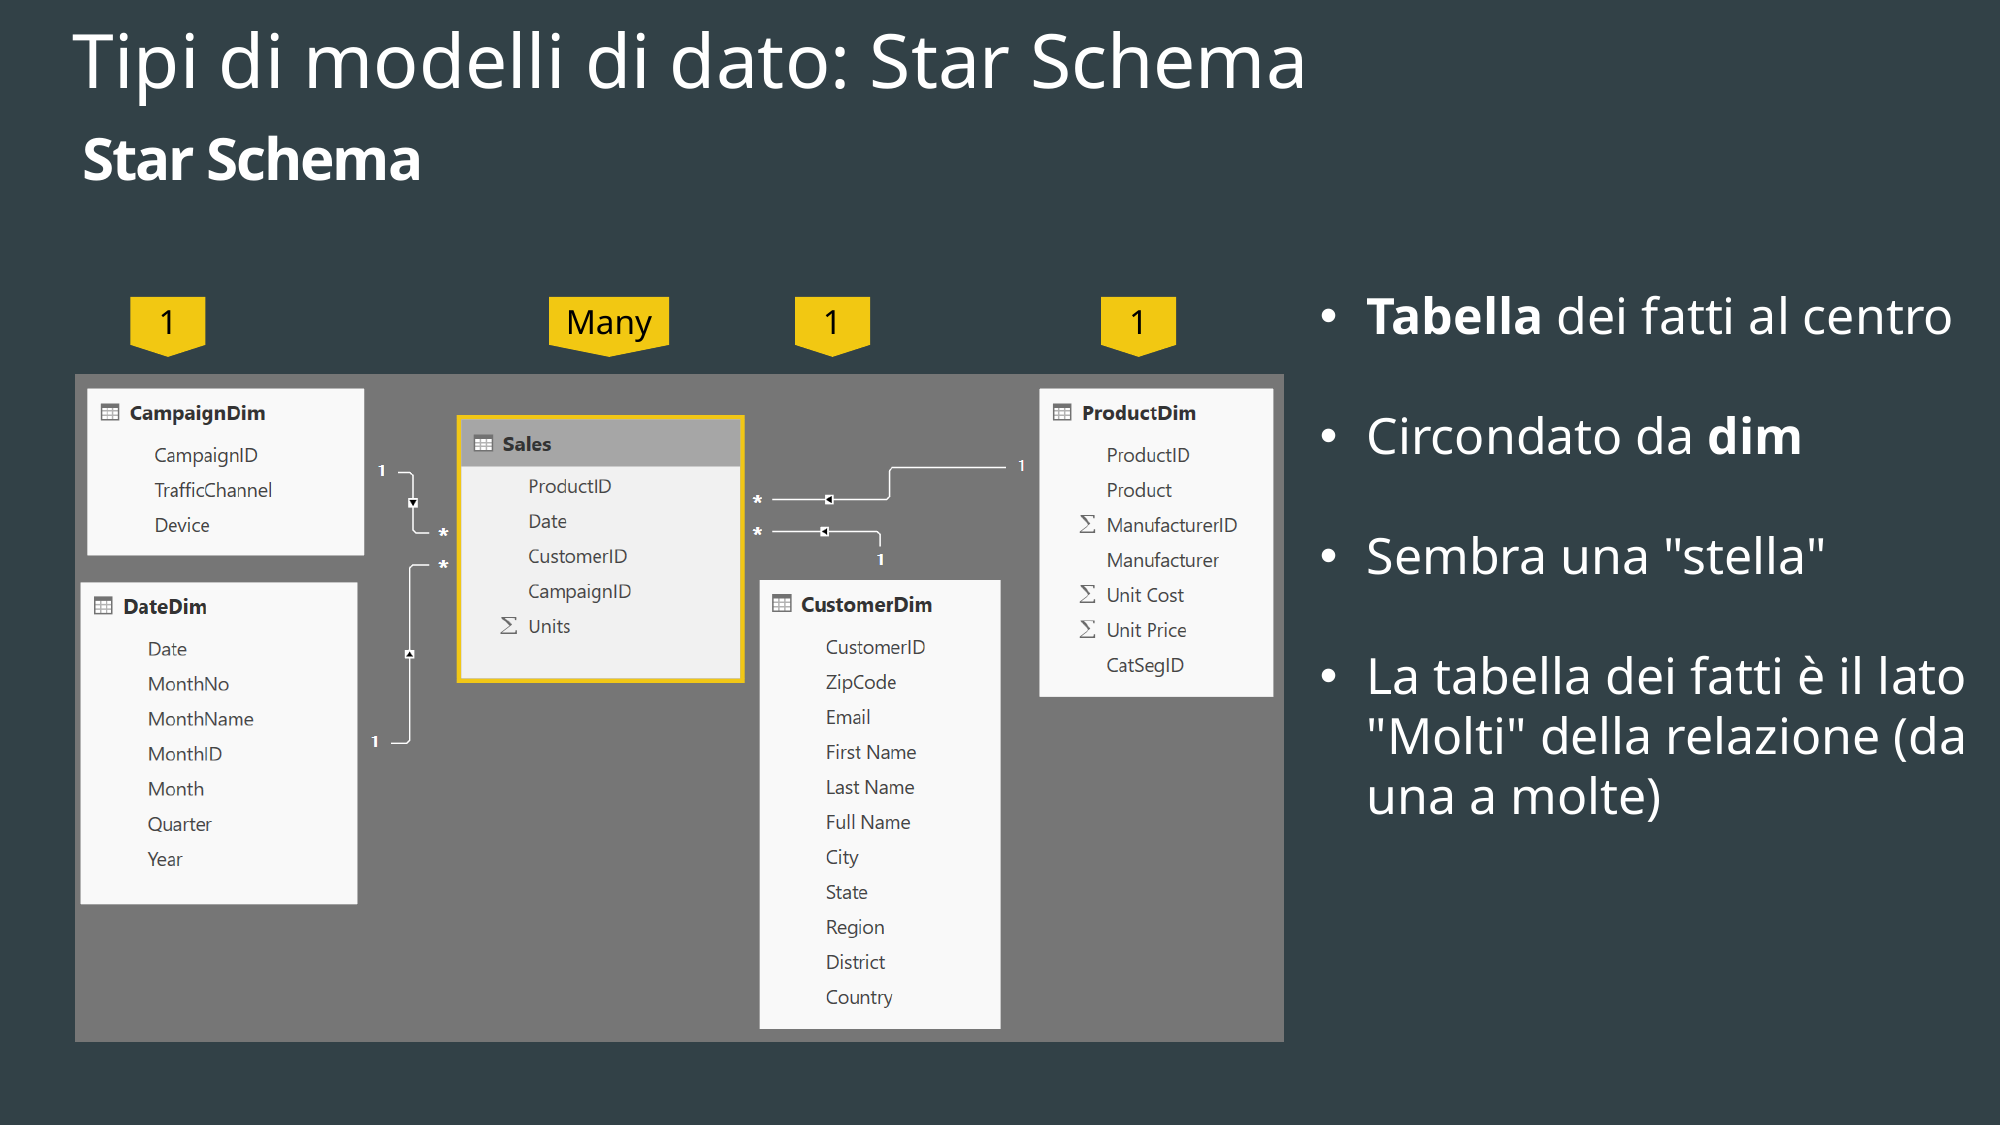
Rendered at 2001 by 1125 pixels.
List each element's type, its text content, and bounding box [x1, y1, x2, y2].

text_box [0, 0, 2000, 115]
title Star Schema [58, 115, 1784, 333]
picture [74, 374, 1285, 1042]
text_box Tipi di modelli di dato: Star Schema [58, 5, 1879, 111]
text_box 1 [794, 295, 871, 358]
text_box 1 [129, 295, 207, 358]
text_box Tabella dei fatti al centro Circondato da dim Sembra una "stella" La tabella dei fatti è il lato "Molti" della relazione (da una a molte) [1305, 277, 2000, 893]
text_box Many [548, 295, 671, 358]
text_box 1 [1100, 295, 1178, 358]
